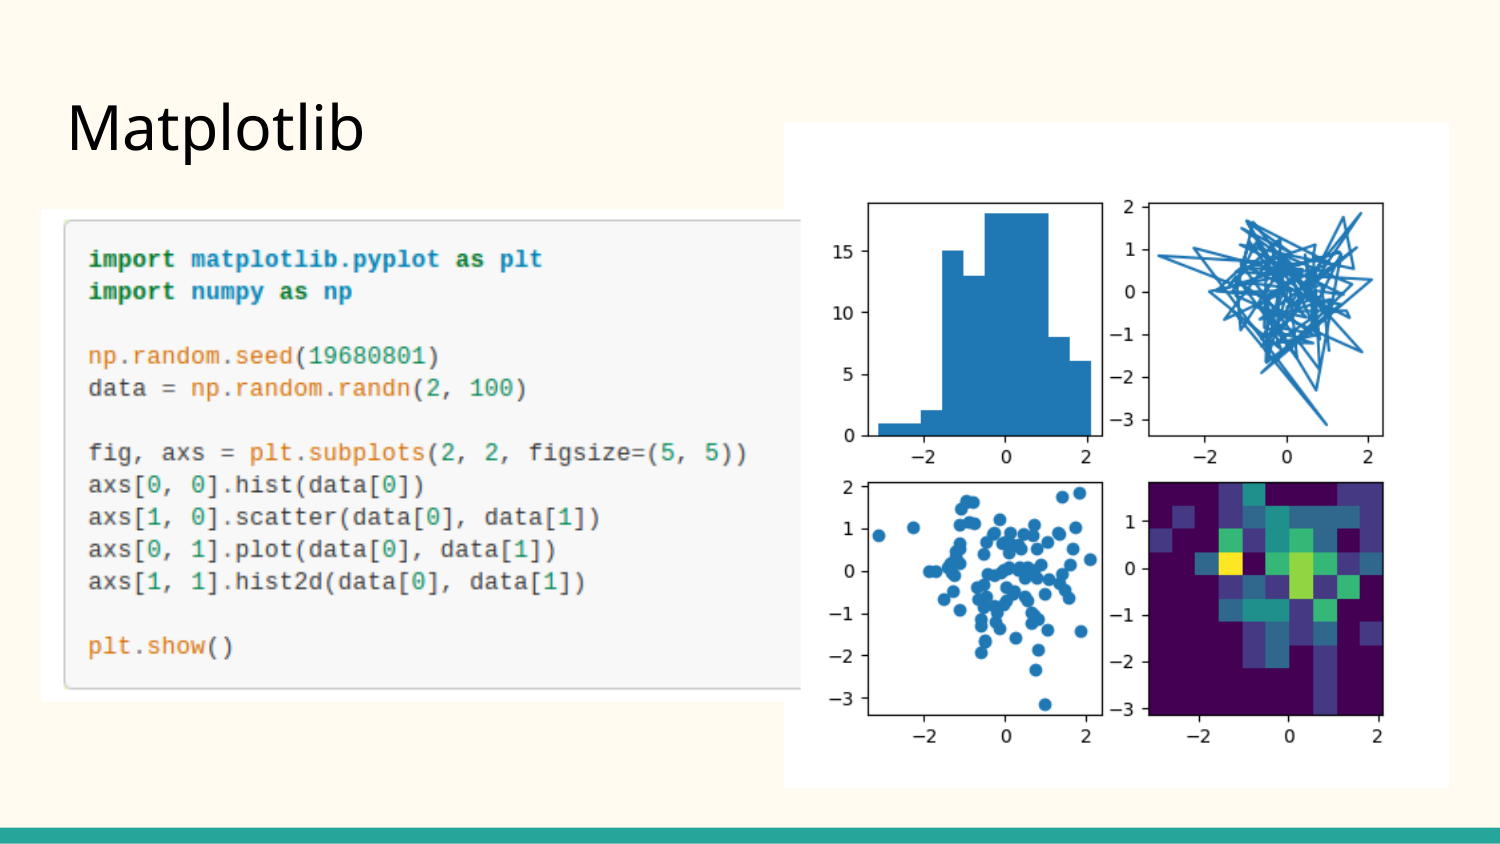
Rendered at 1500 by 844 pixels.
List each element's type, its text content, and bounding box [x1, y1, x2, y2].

picture [40, 123, 1450, 789]
title Matplotlib [51, 72, 1449, 174]
